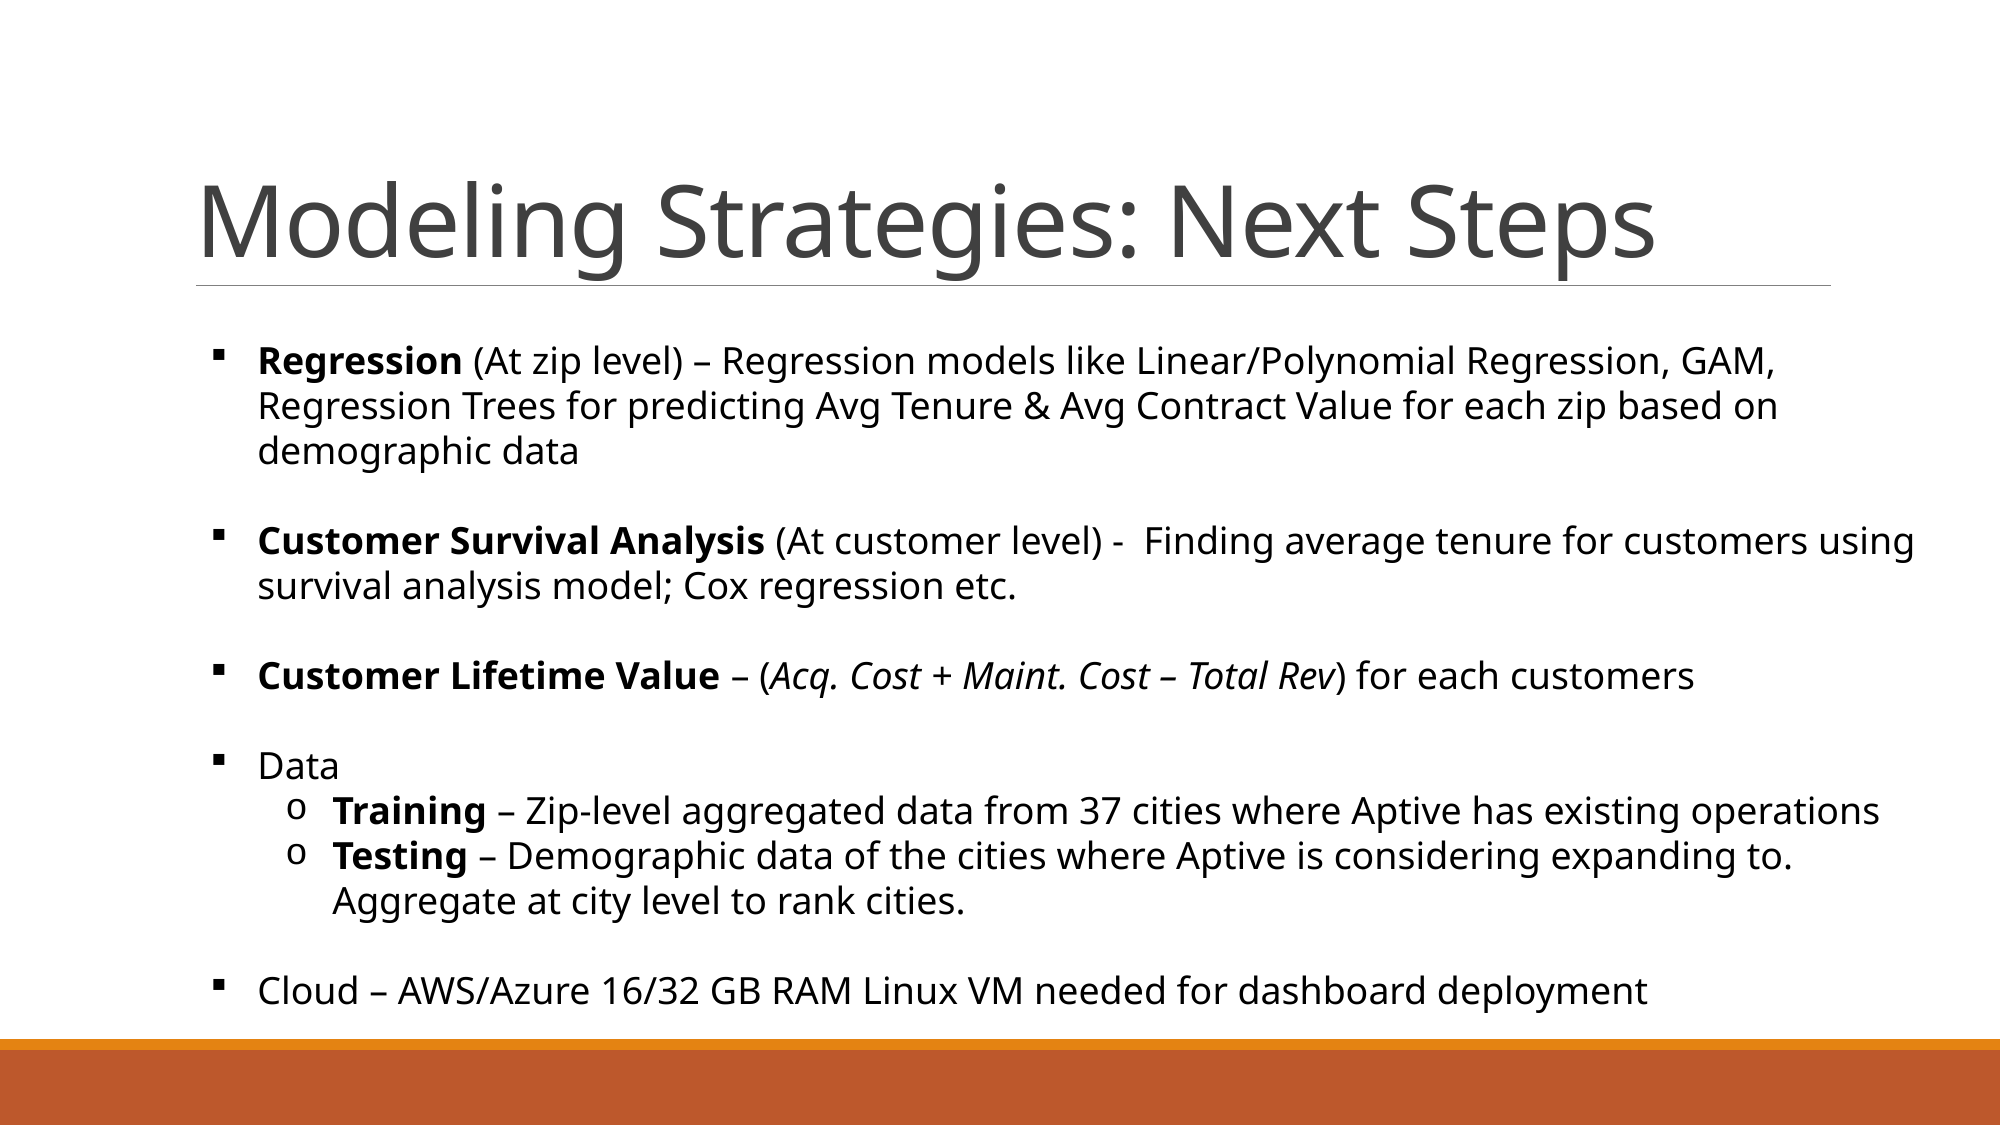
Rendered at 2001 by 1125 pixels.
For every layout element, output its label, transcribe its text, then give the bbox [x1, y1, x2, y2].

title Modeling Strategies: Next Steps [180, 47, 1830, 285]
text_box Regression (At zip level) – Regression models like Linear/Polynomial Regression, GAM, Regression Trees for predicting Avg Tenure & Avg Contract Value for each zip based on demographic data Customer Survival Analysis (At customer level) - Finding average tenure for customers using survival analysis model; Cox regression etc. Customer Lifetime Value – (Acq. Cost + Maint. Cost – Total Rev) for each customers Data Training – Zip-level aggregated data from 37 cities where Aptive has existing operations Testing – Demographic data of the cities where Aptive is considering expanding to. Aggregate at city level to rank cities. Cloud – AWS/Azure 16/32 GB RAM Linux VM needed for dashboard deployment [195, 329, 1935, 1110]
